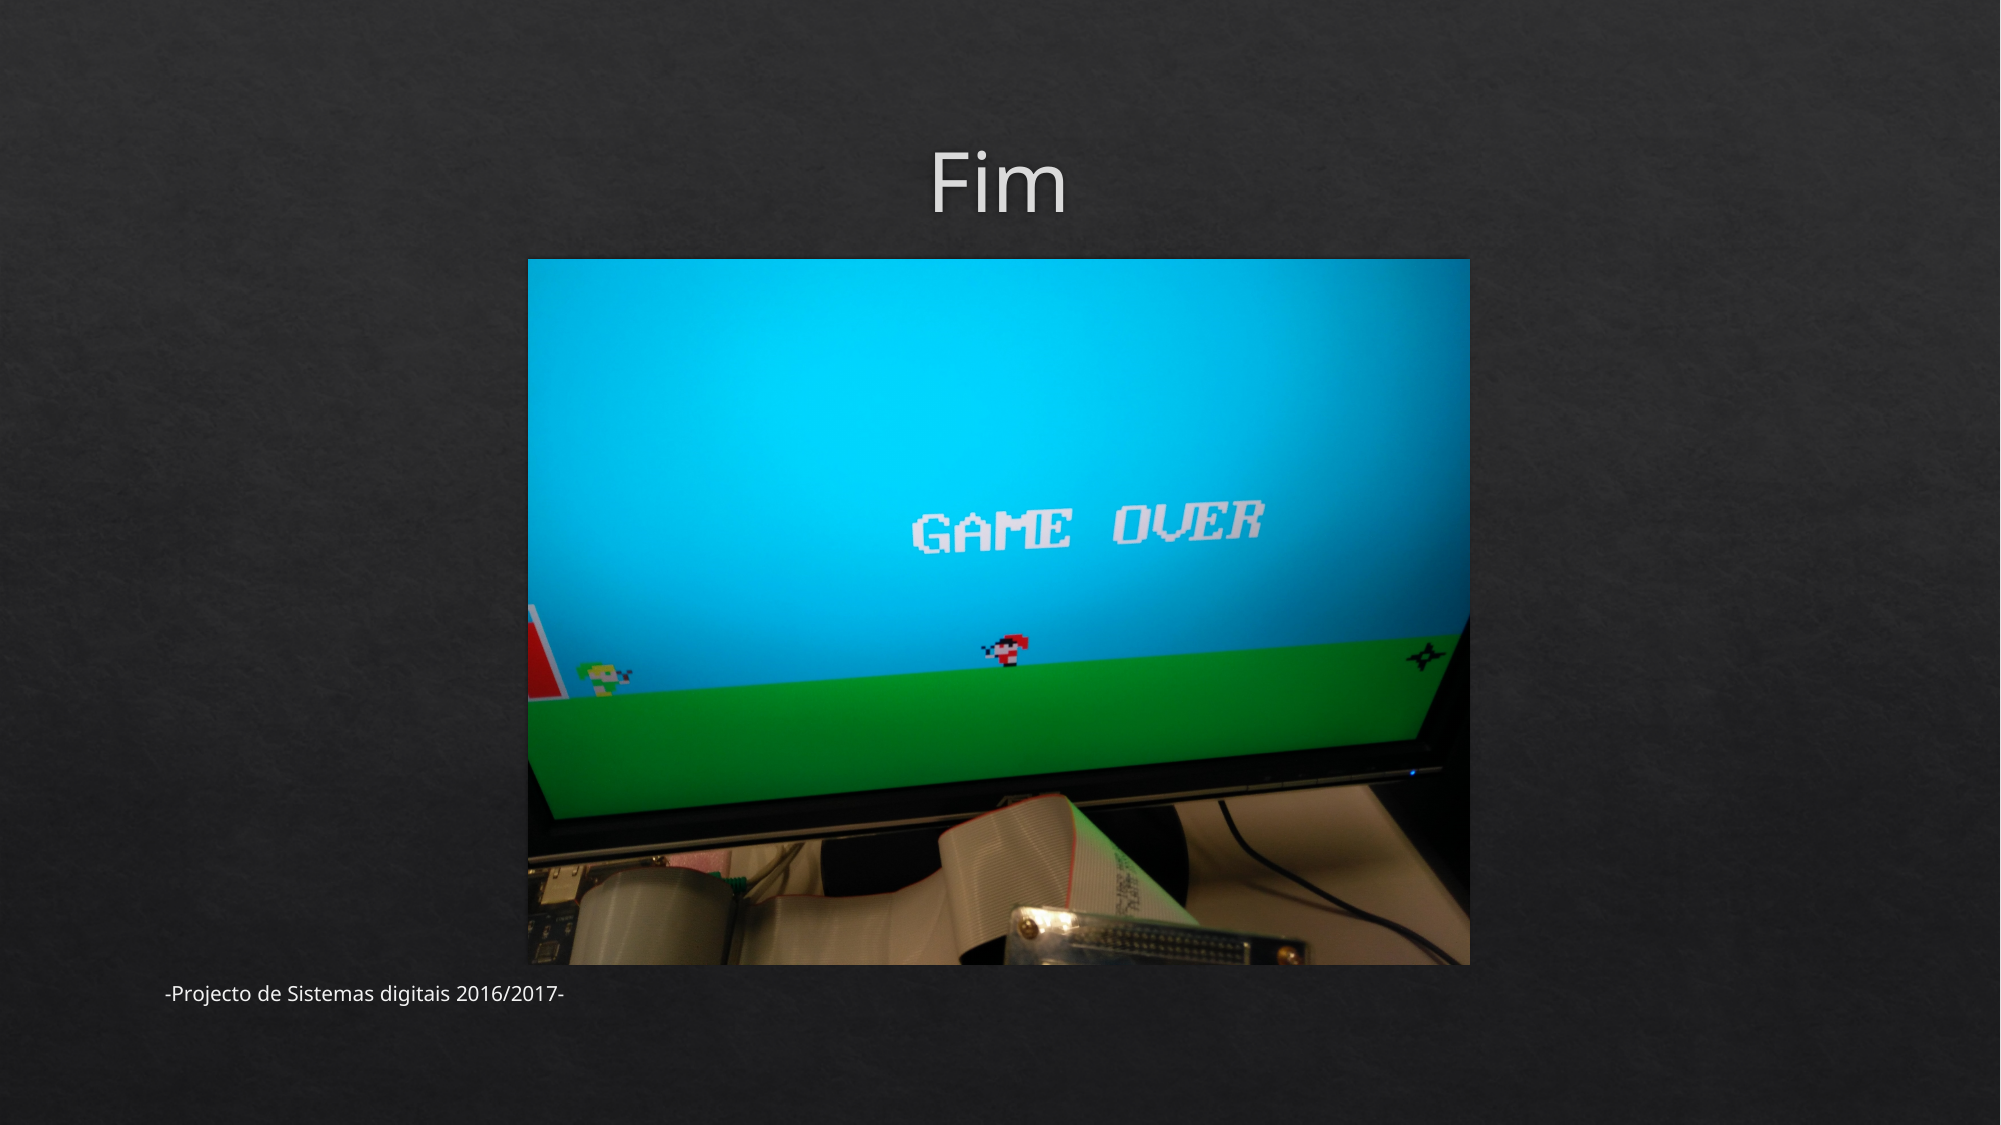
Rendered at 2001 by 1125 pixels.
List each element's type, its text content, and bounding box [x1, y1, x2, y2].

footer -Projecto de Sistemas digitais 2016/2017- [149, 965, 1245, 1025]
title Fim [149, 99, 1849, 260]
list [528, 258, 1470, 965]
